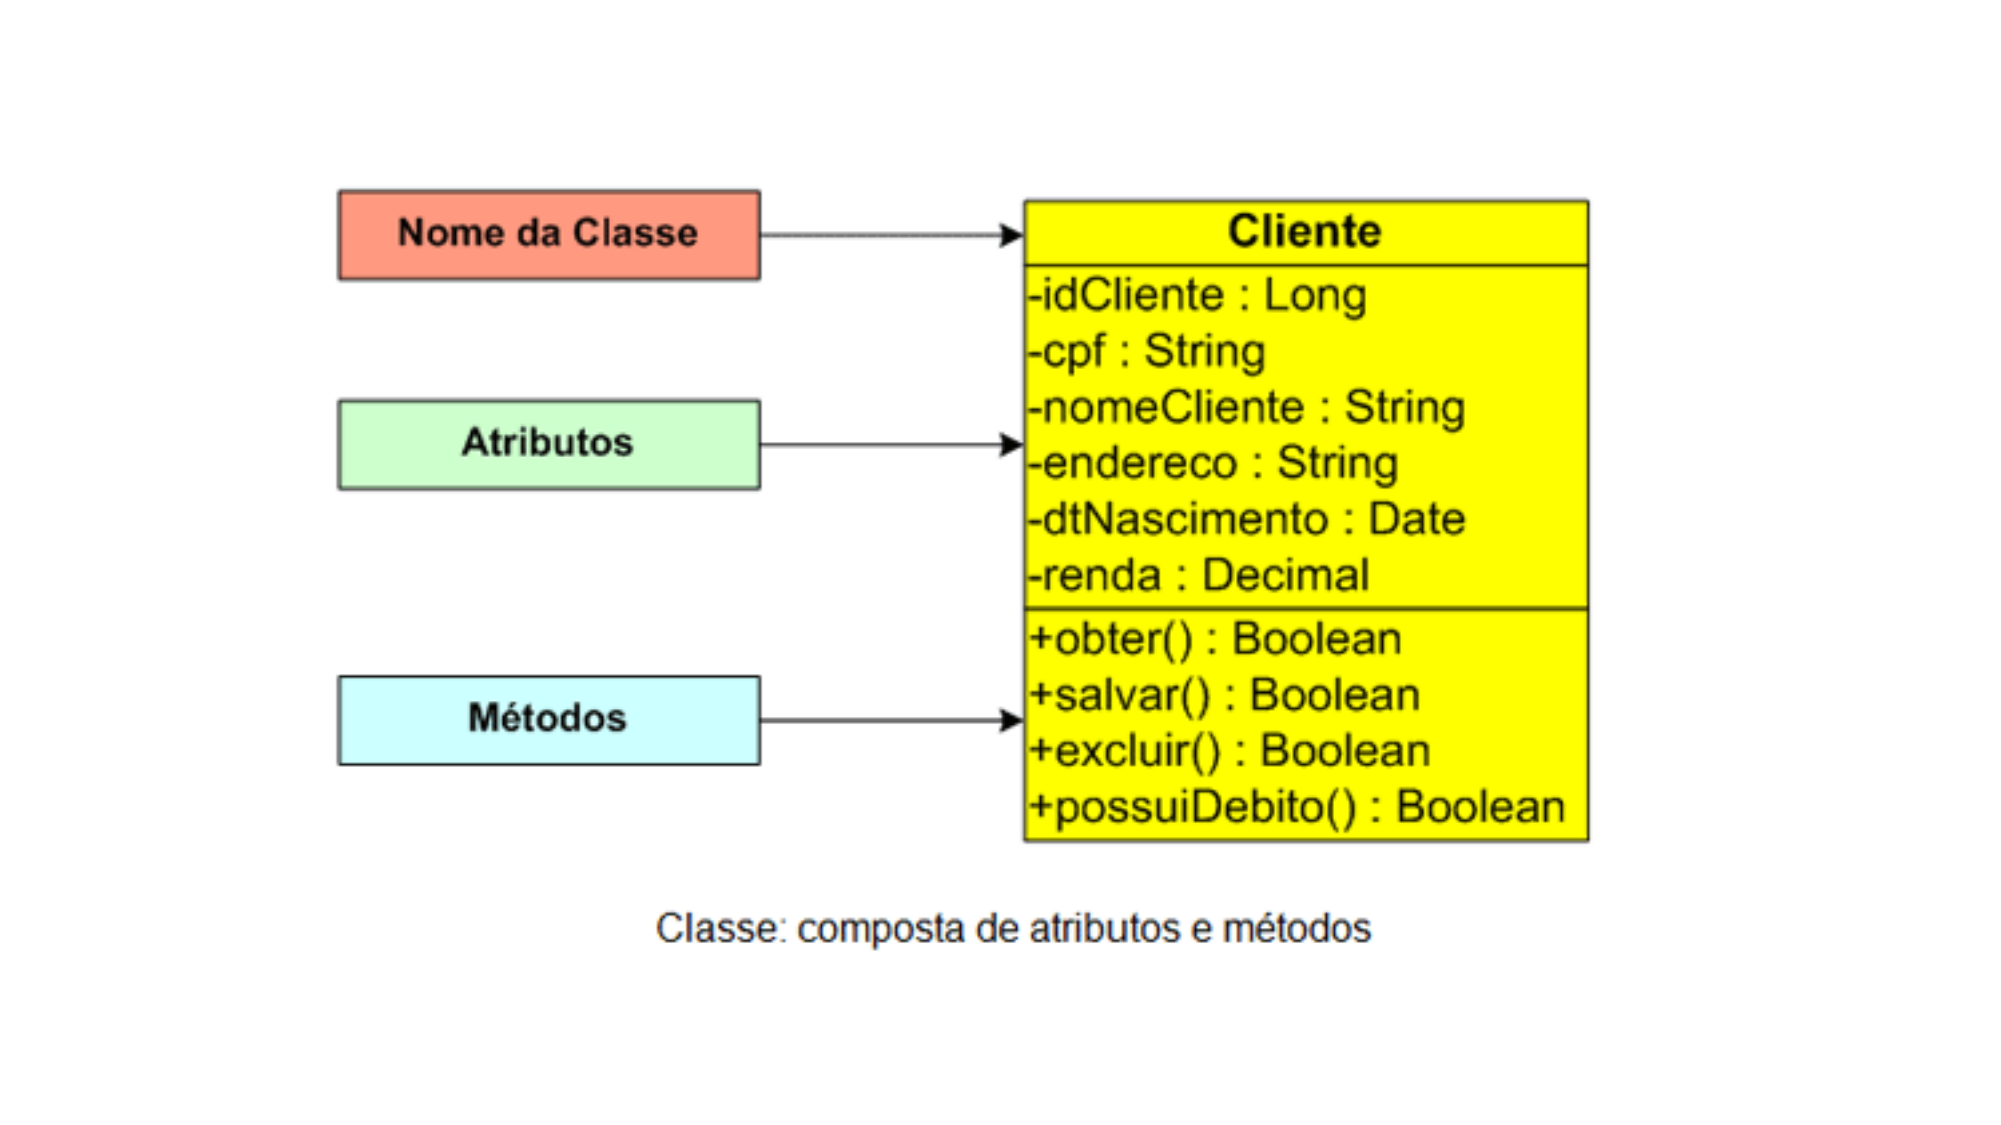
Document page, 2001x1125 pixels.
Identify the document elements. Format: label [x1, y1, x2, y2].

picture [105, 142, 1895, 983]
